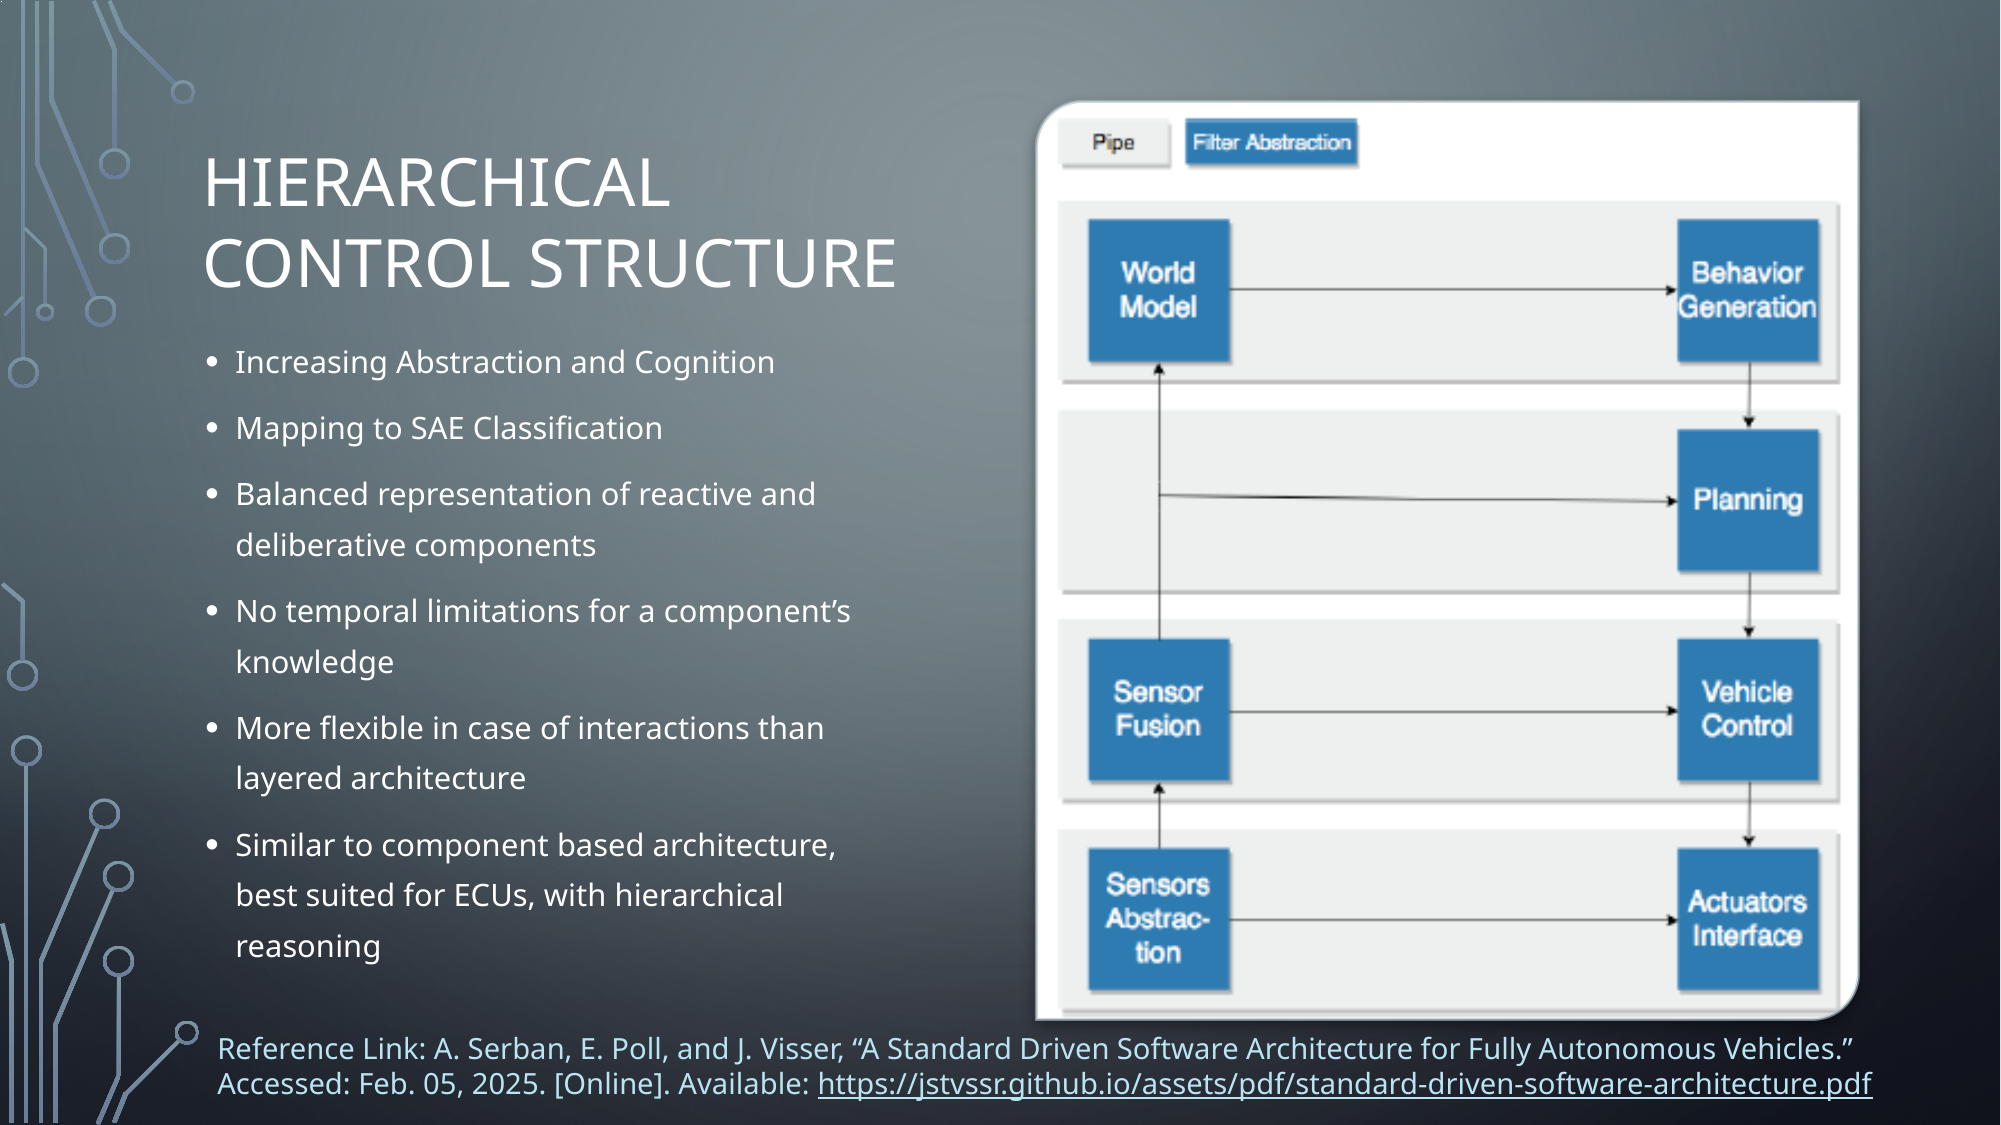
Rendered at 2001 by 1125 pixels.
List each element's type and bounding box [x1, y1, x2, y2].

picture [201, 0, 2000, 1125]
text_box [0, 0, 201, 1125]
